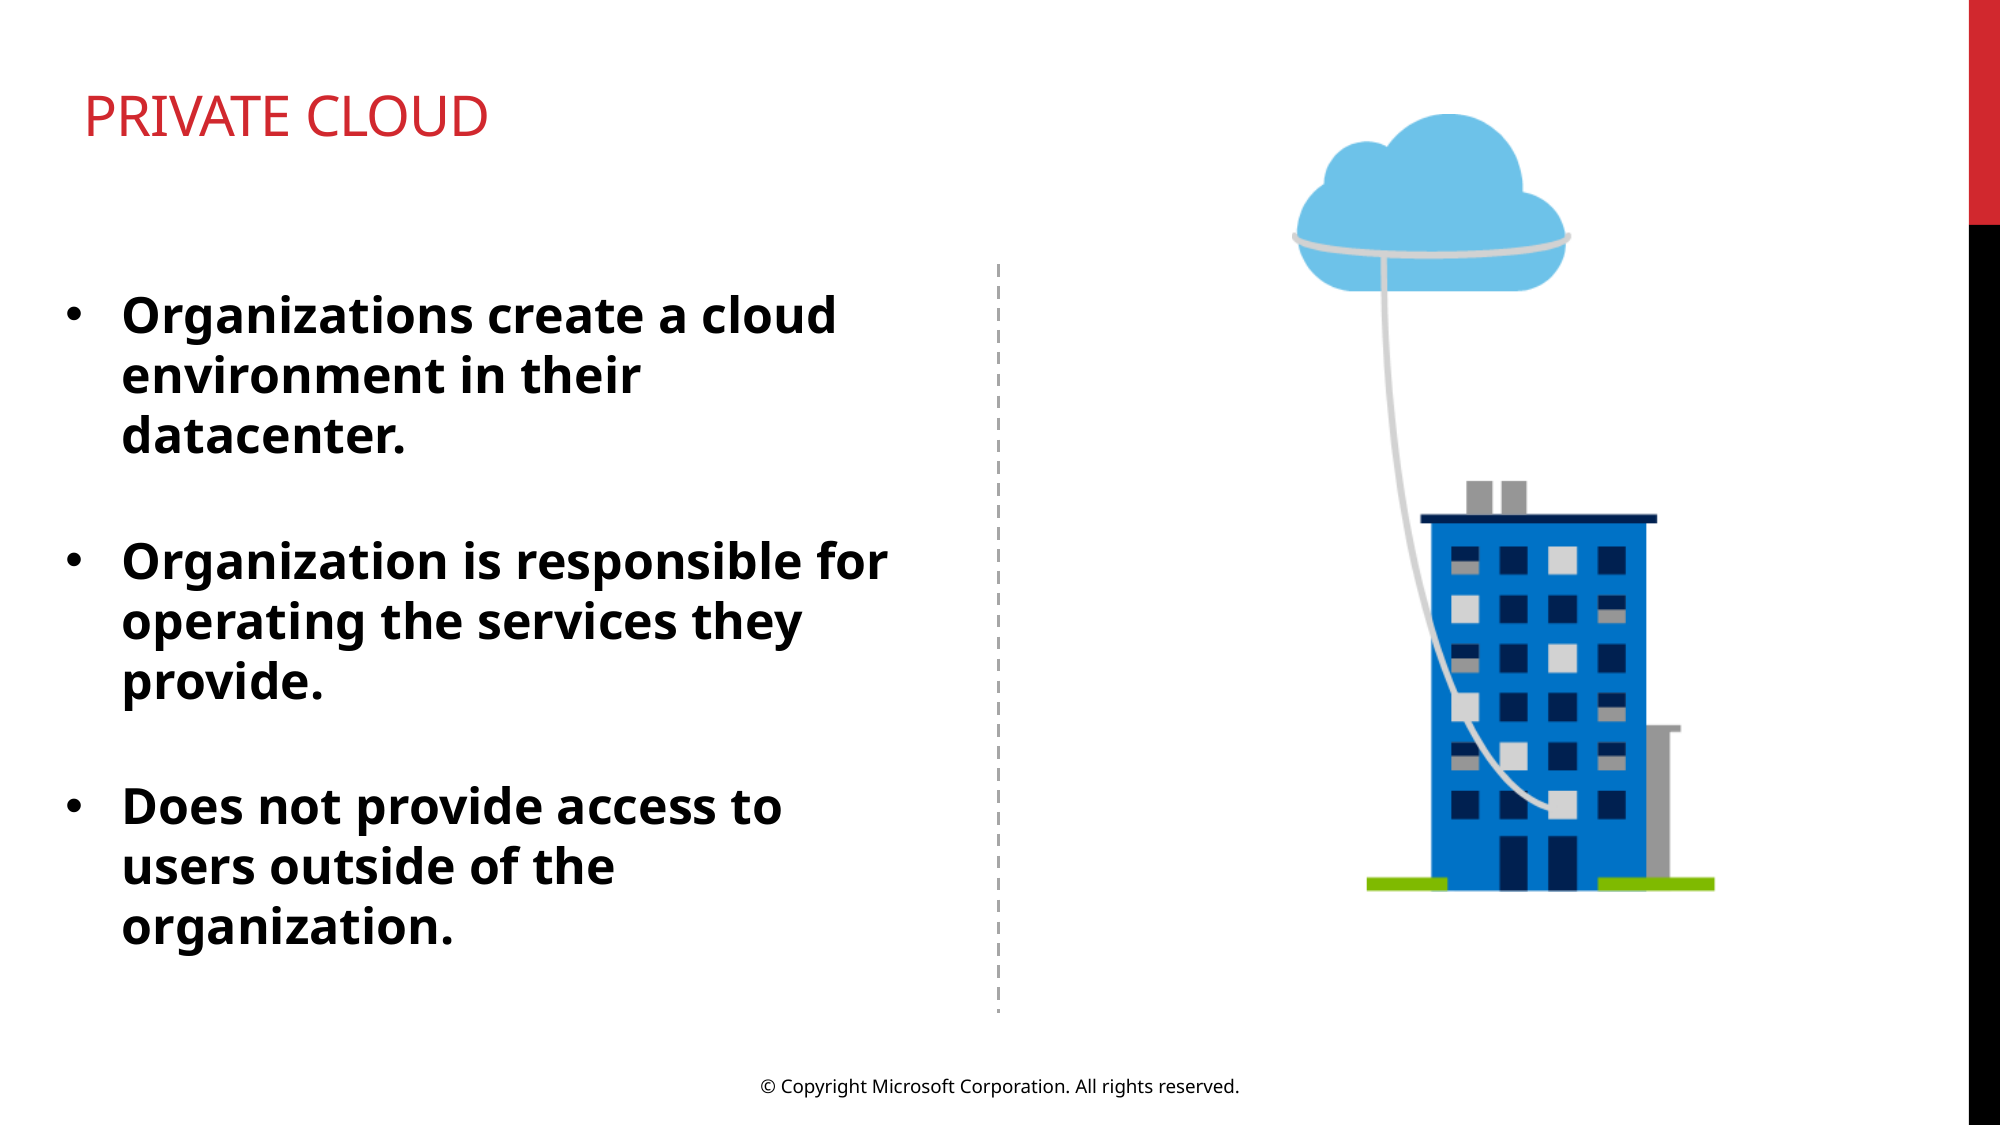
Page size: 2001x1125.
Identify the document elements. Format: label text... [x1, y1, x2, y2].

list Organizations create a cloud environment in their datacenter. Organization is responsible for operating the services they provide. Does not provide access to users outside of the organization. [50, 276, 936, 1053]
title Private cloud [68, 72, 1930, 184]
picture [1291, 114, 1717, 892]
